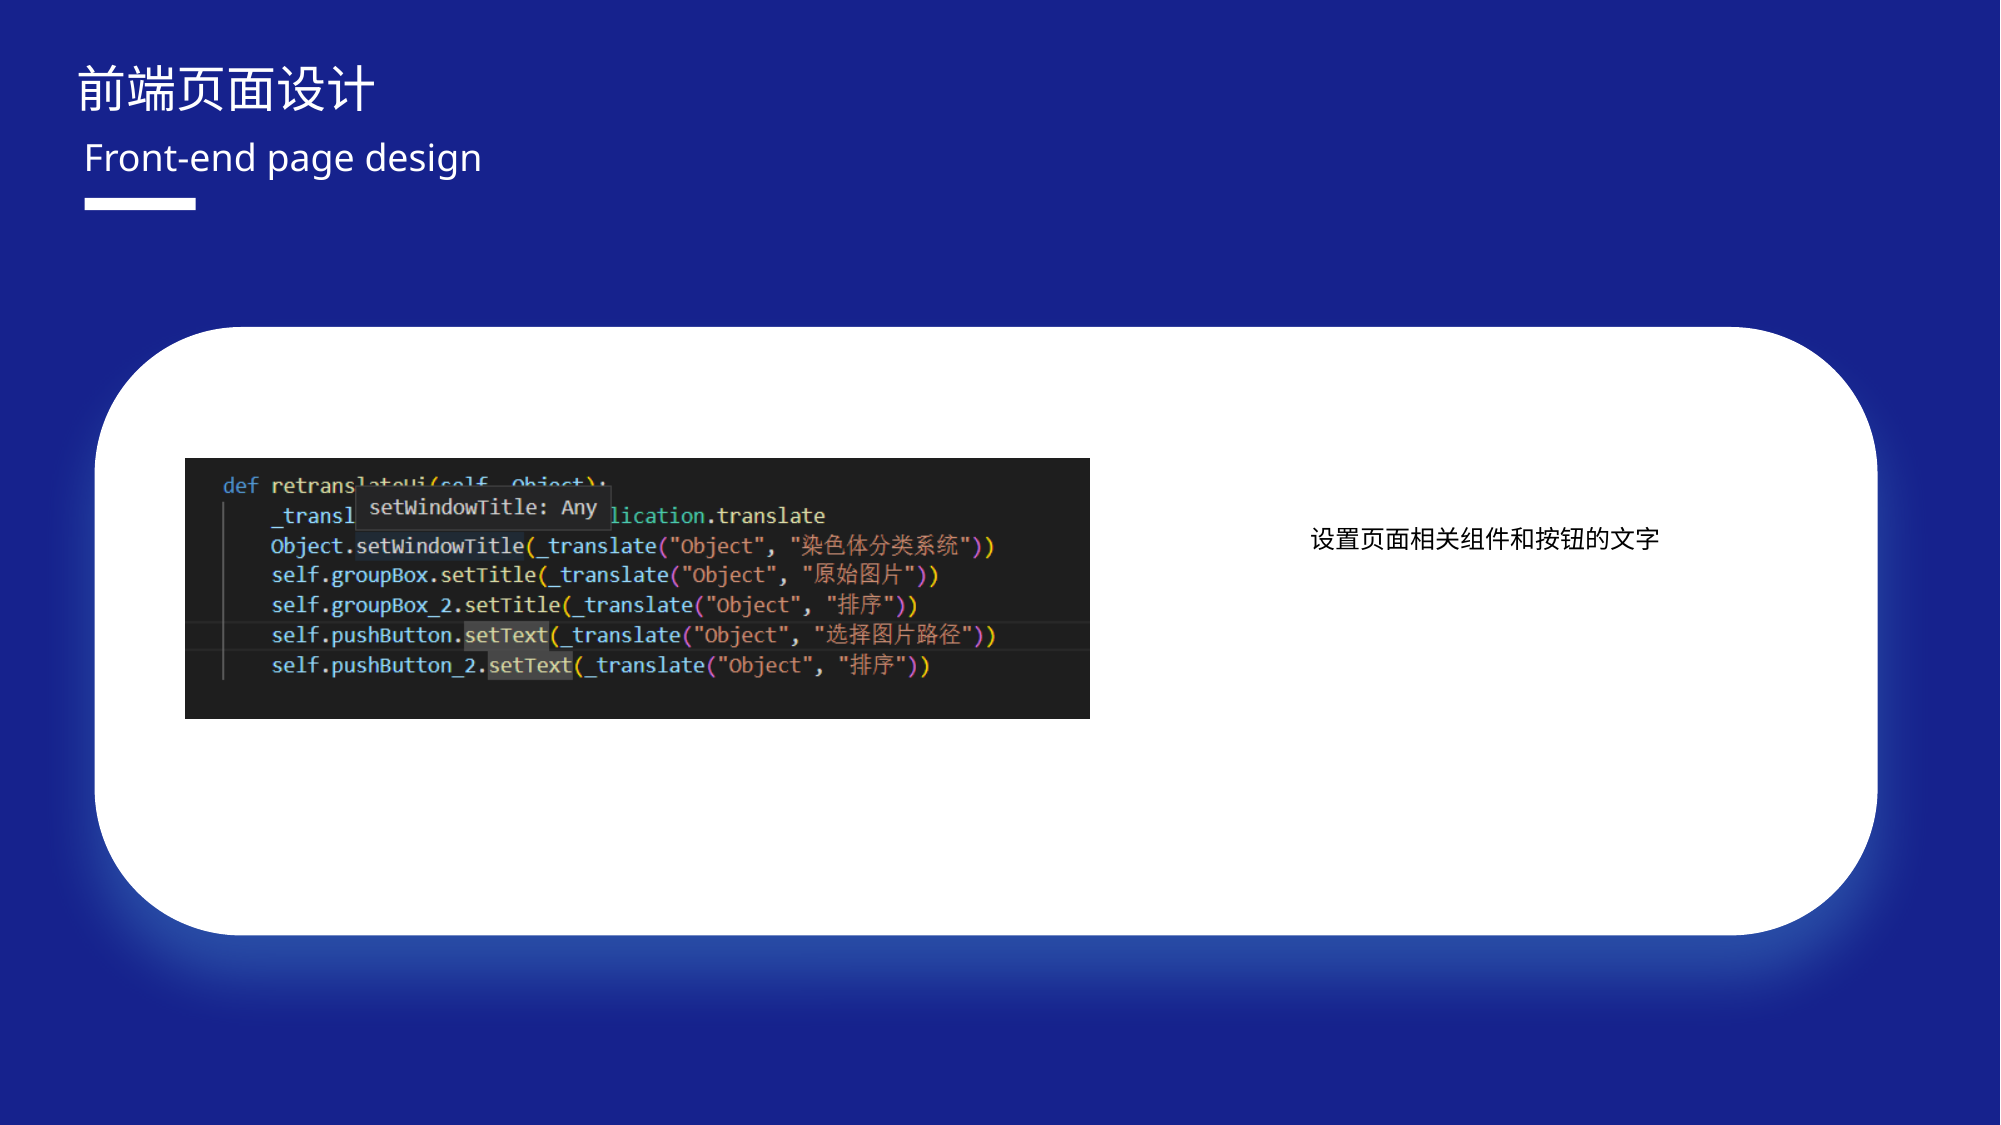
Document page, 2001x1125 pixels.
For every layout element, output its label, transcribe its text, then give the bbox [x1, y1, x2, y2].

text_box 设置页面相关组件和按钮的文字 [1173, 503, 1760, 660]
text_box 前端页面设计 [56, 52, 647, 130]
picture [185, 458, 1090, 719]
text_box Front-end page design [63, 130, 623, 190]
text_box [94, 326, 1878, 936]
text_box [84, 197, 196, 211]
